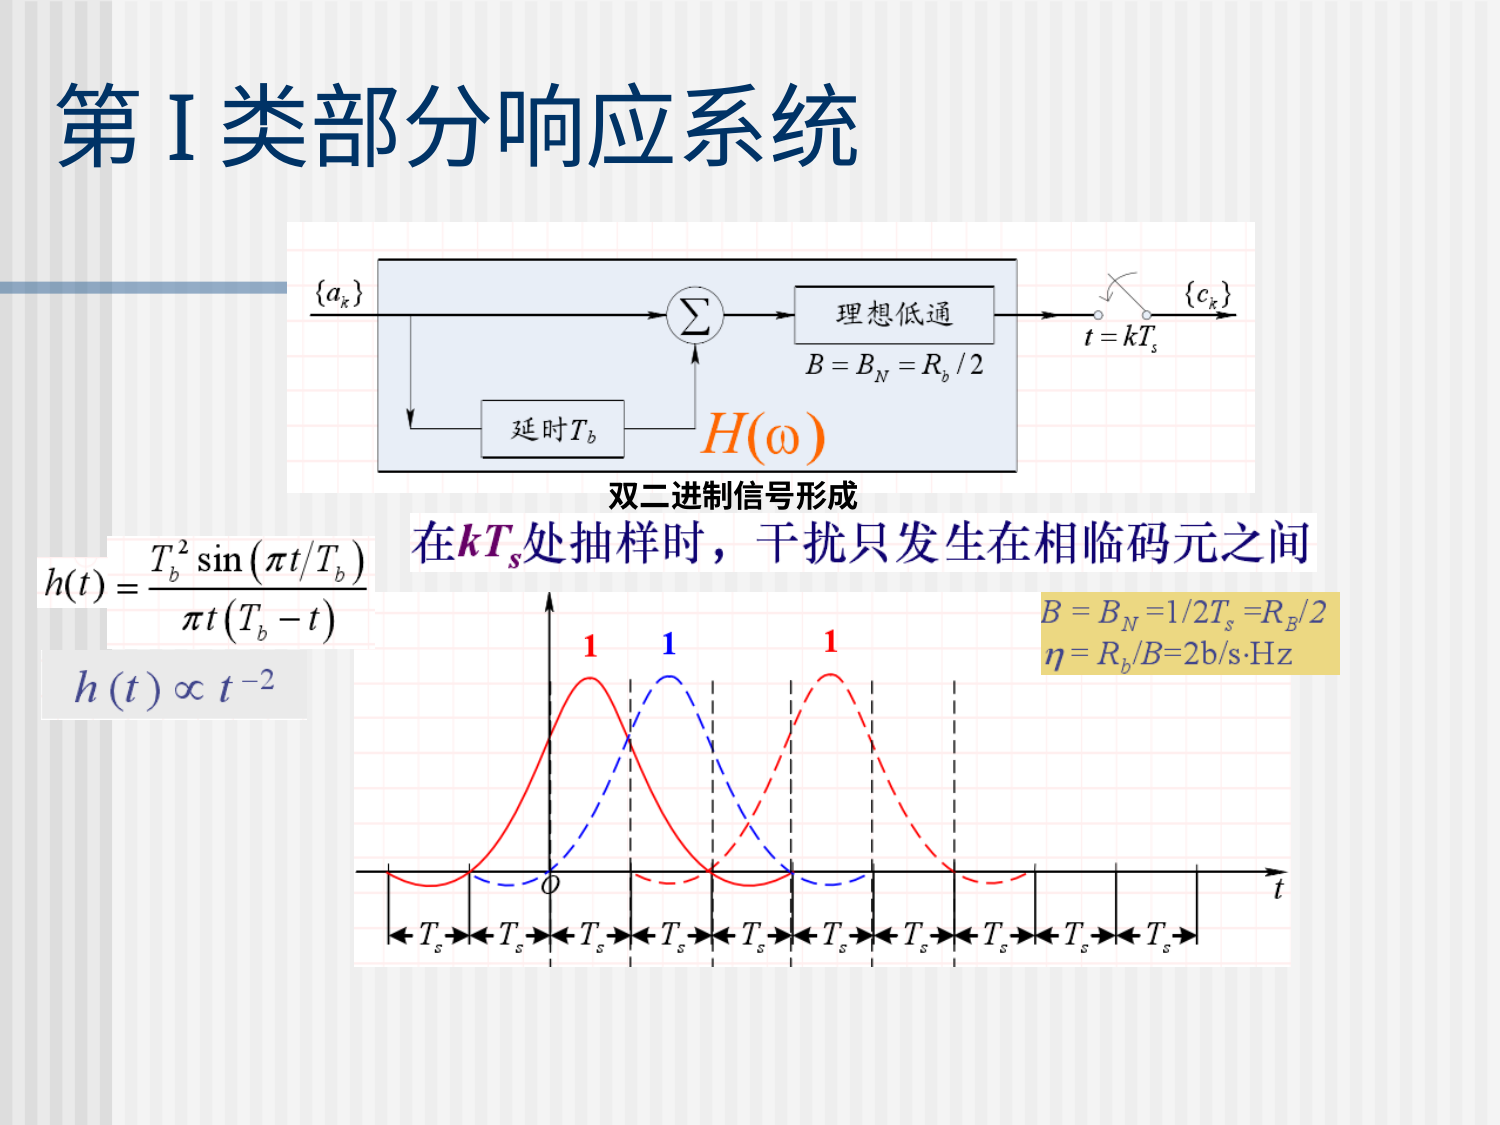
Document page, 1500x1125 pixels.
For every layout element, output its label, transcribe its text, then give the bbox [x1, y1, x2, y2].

picture [37, 536, 1340, 967]
picture [41, 650, 307, 720]
picture [409, 513, 1317, 572]
title 第I类部分响应系统 [37, 59, 1331, 187]
picture [287, 222, 1255, 493]
text_box 双二进制信号形成 [593, 493, 896, 513]
